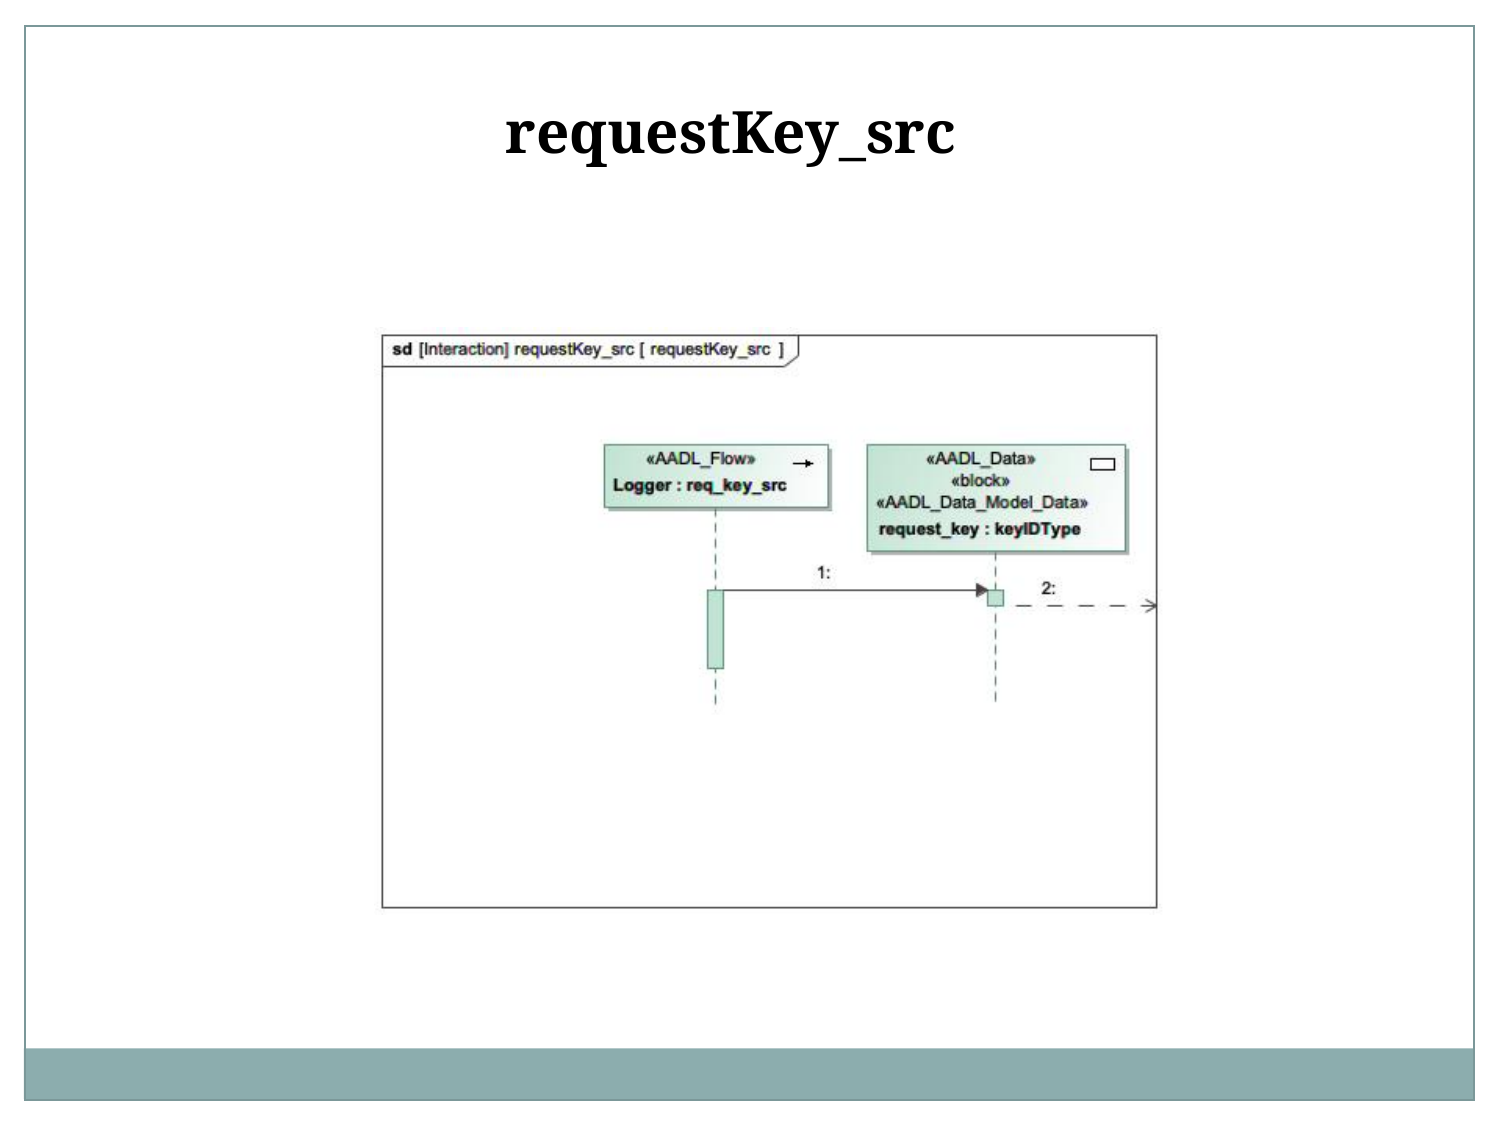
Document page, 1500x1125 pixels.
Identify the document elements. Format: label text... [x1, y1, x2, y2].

text_box [124, 237, 1413, 613]
text_box requestKey_src [362, 87, 1100, 173]
picture [373, 327, 1164, 916]
